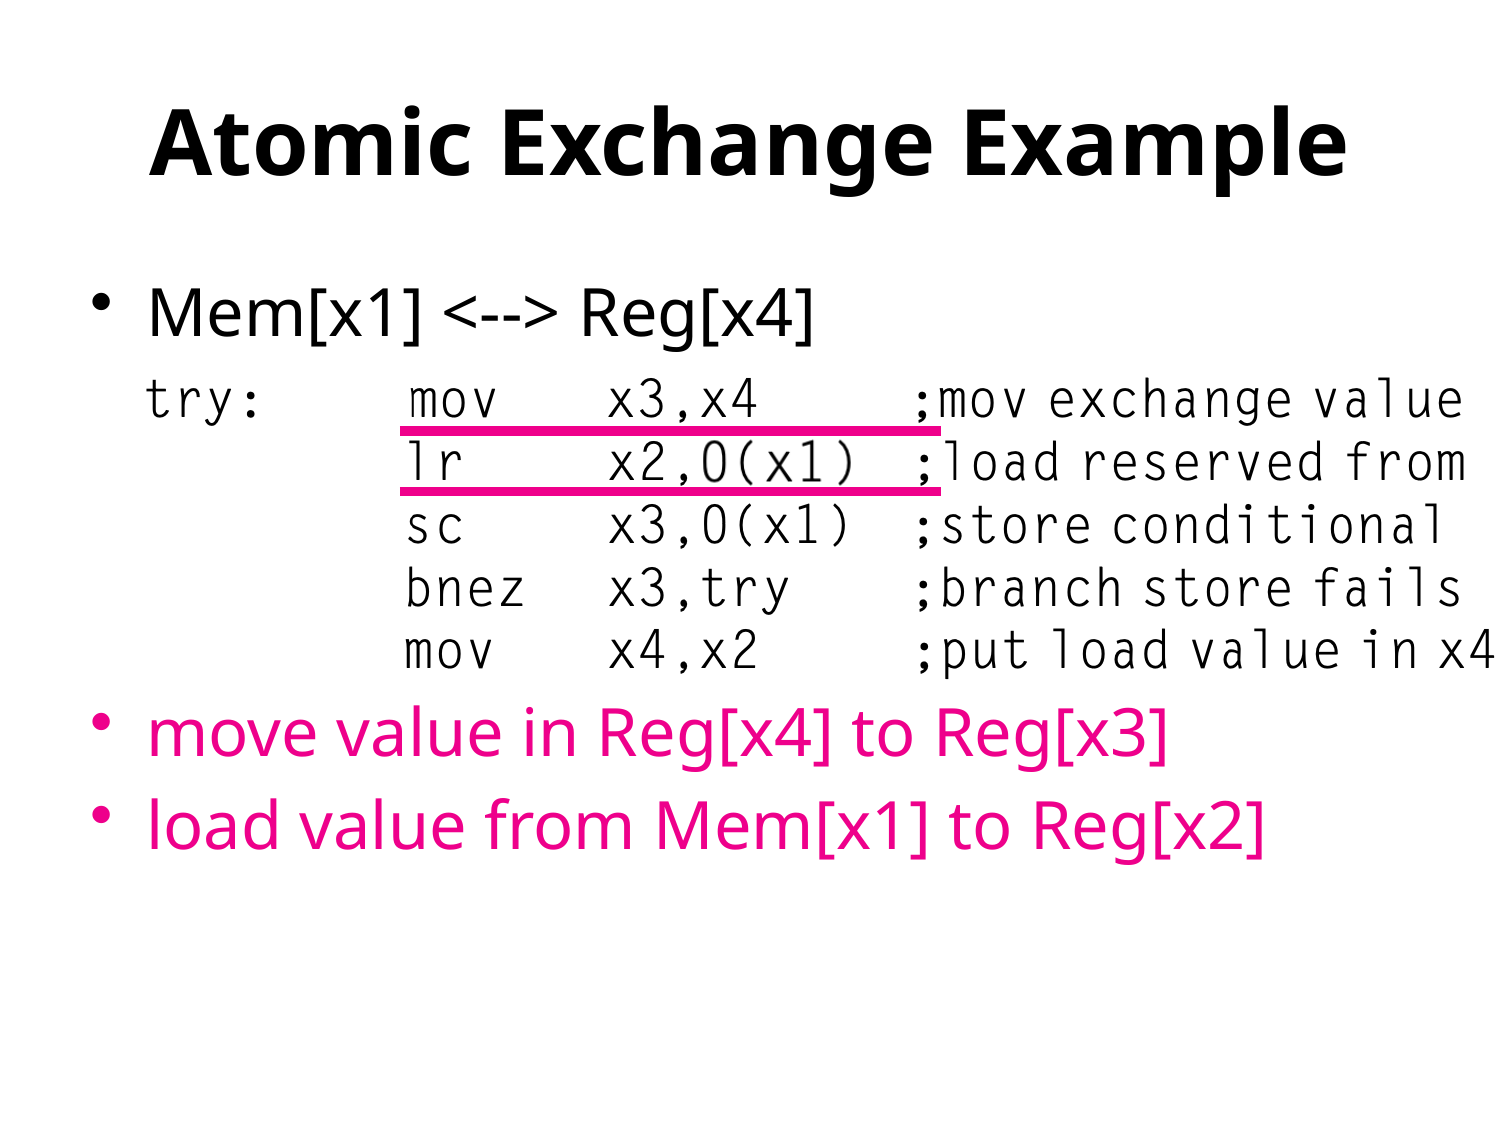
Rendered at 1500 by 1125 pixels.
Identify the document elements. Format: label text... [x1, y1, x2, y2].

title Atomic Exchange Example [0, 45, 1500, 233]
list Mem[x1] <--> Reg[x4] move value in Reg[x4] to Reg[x3] load value from Mem[x1] to Reg[x2] [75, 262, 1500, 1125]
picture [141, 373, 1500, 685]
